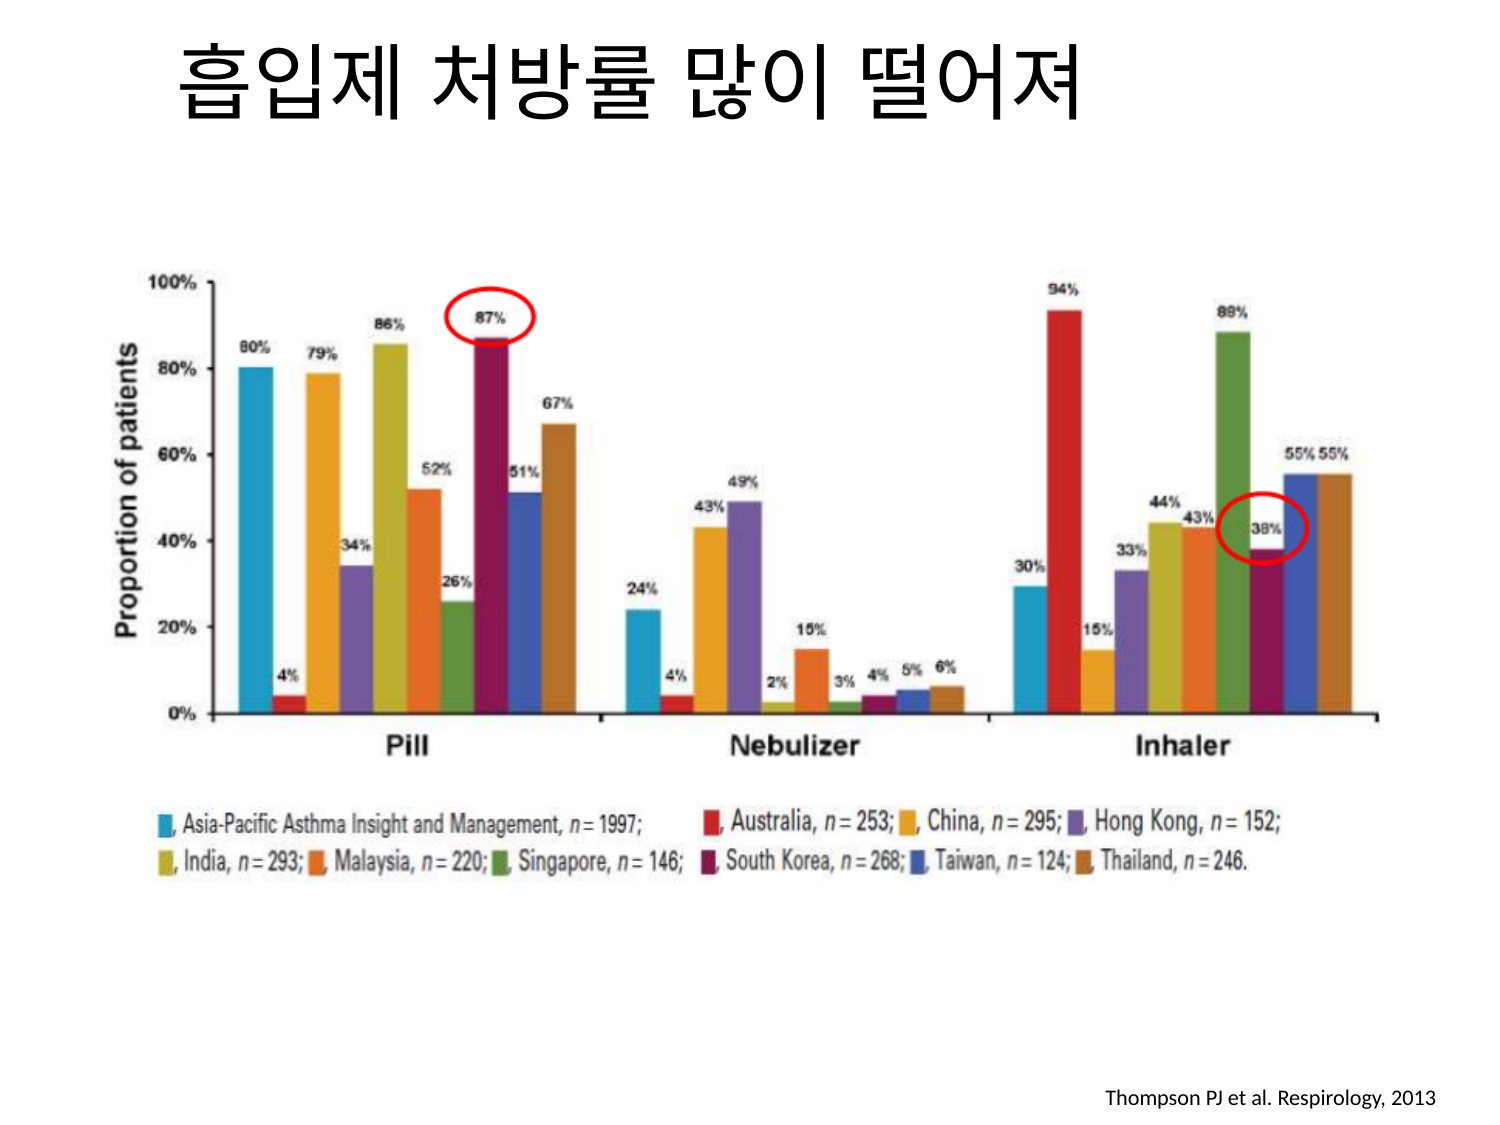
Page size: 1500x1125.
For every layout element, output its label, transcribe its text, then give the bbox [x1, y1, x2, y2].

title 흡입제 처방률 많이 떨어져 [161, 0, 1456, 195]
text_box Thompson PJ et al. Respirology, 2013 [1090, 1076, 1452, 1118]
picture [65, 216, 1435, 909]
